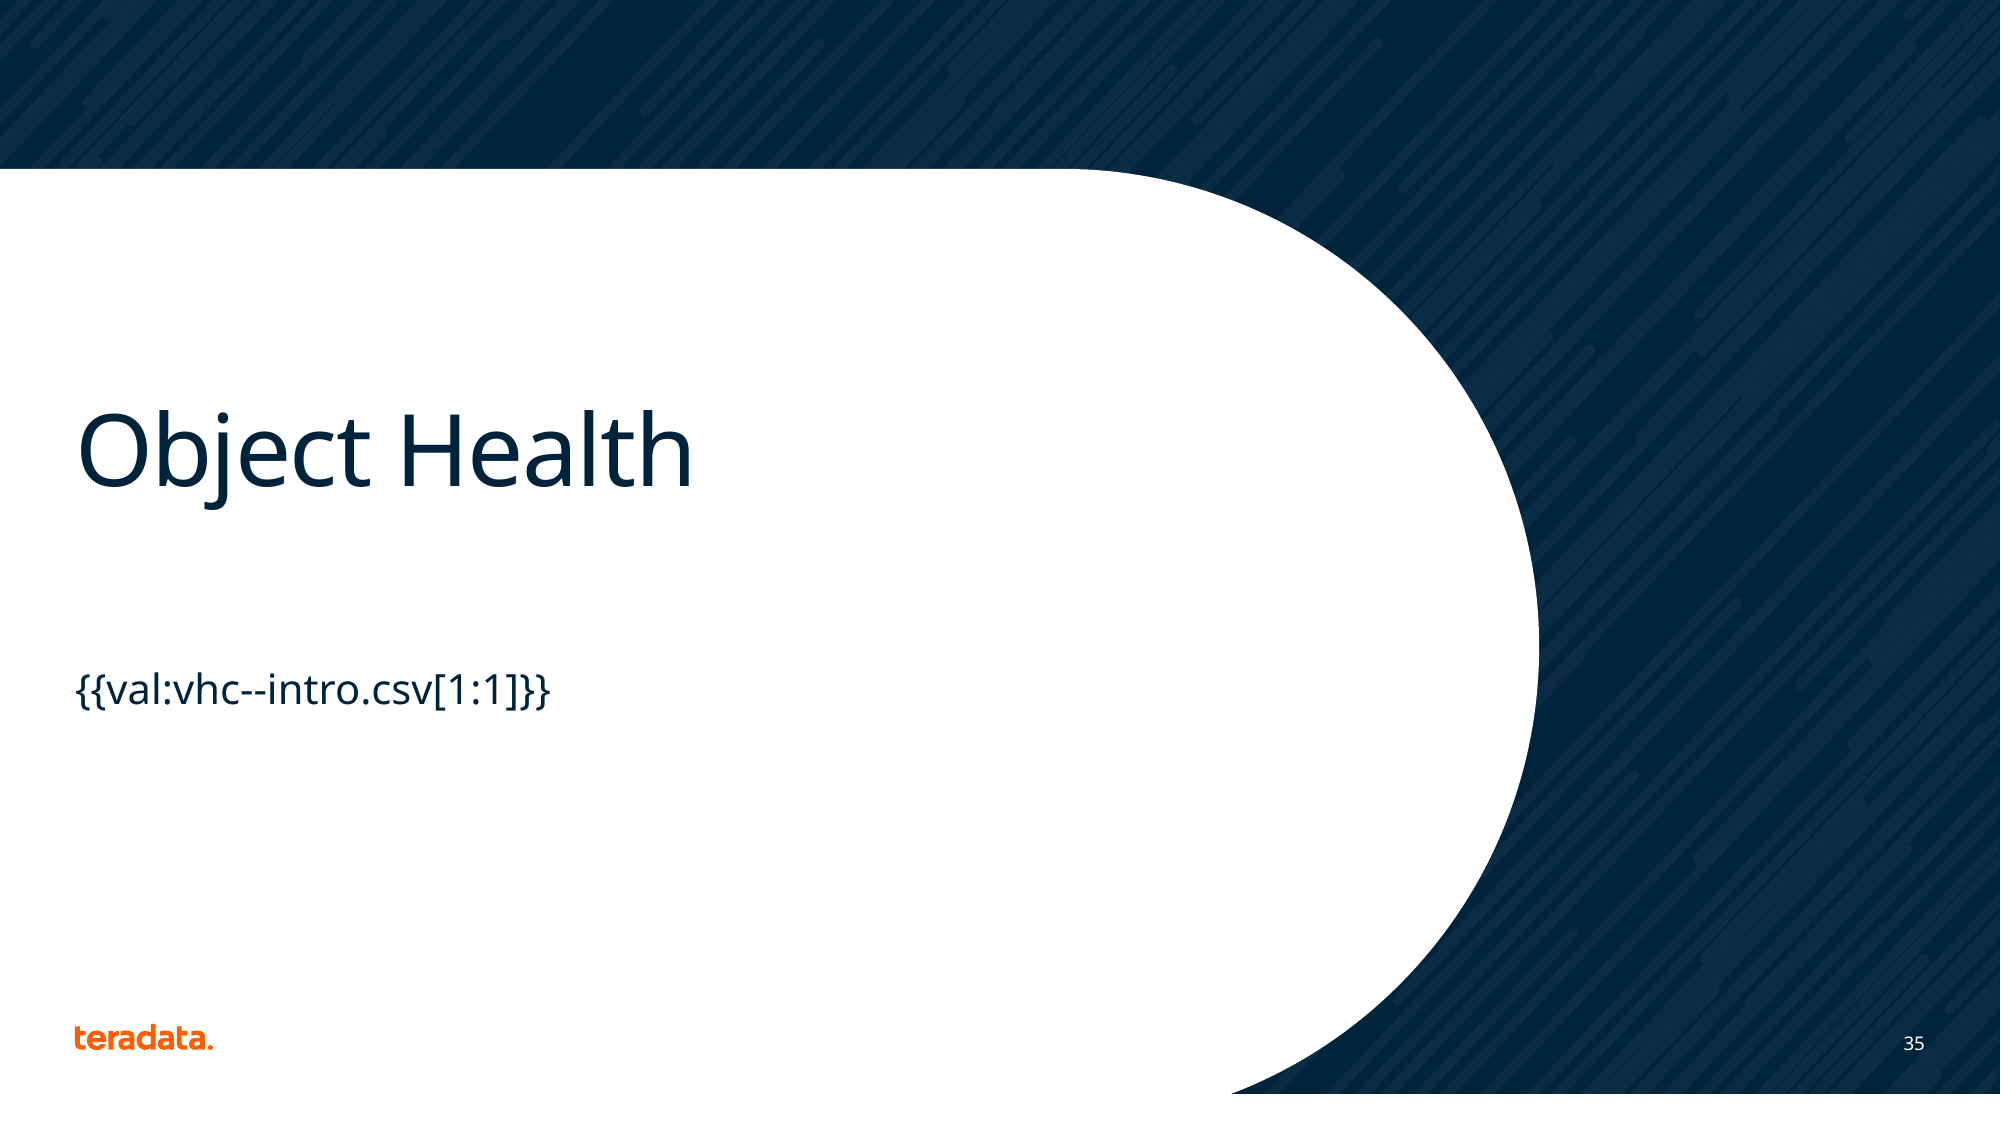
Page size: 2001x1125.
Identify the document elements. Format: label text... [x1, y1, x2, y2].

slide_number 35 [1850, 1031, 1925, 1092]
list {{val:vhc--intro.csv[1:1]}} [75, 662, 1380, 829]
title Object Health [75, 399, 1380, 662]
picture [0, 0, 2000, 1094]
